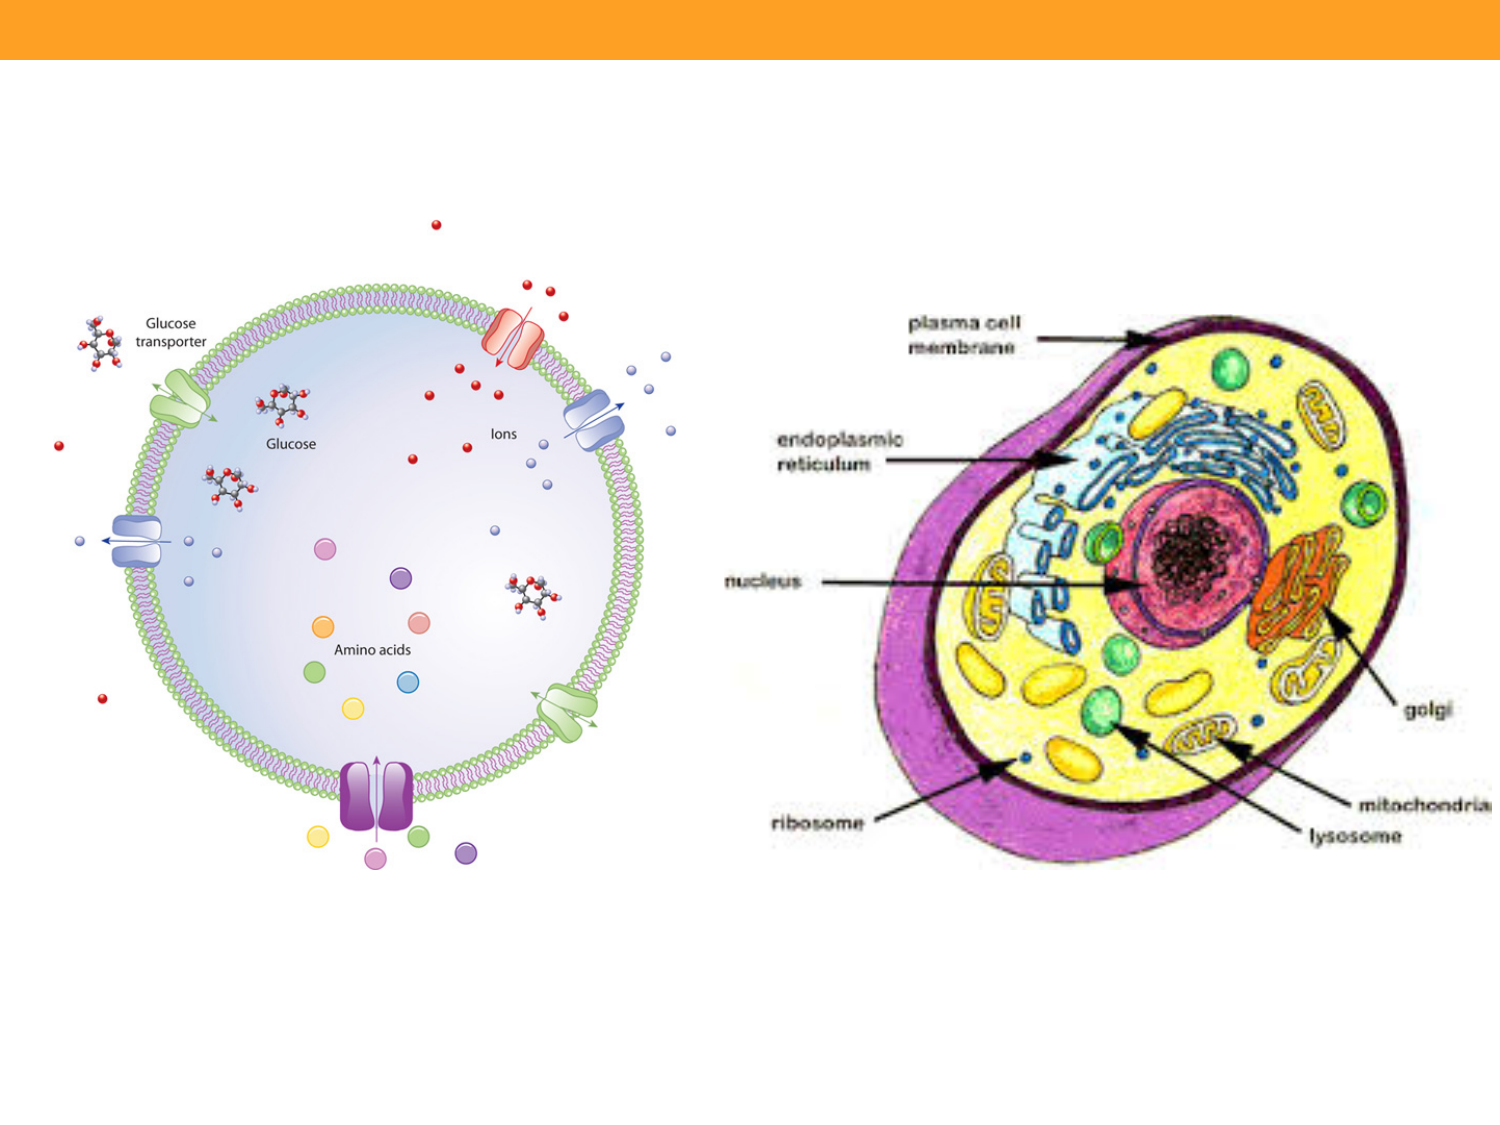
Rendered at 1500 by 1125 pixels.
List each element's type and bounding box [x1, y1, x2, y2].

picture [52, 219, 677, 870]
picture [723, 314, 1492, 870]
